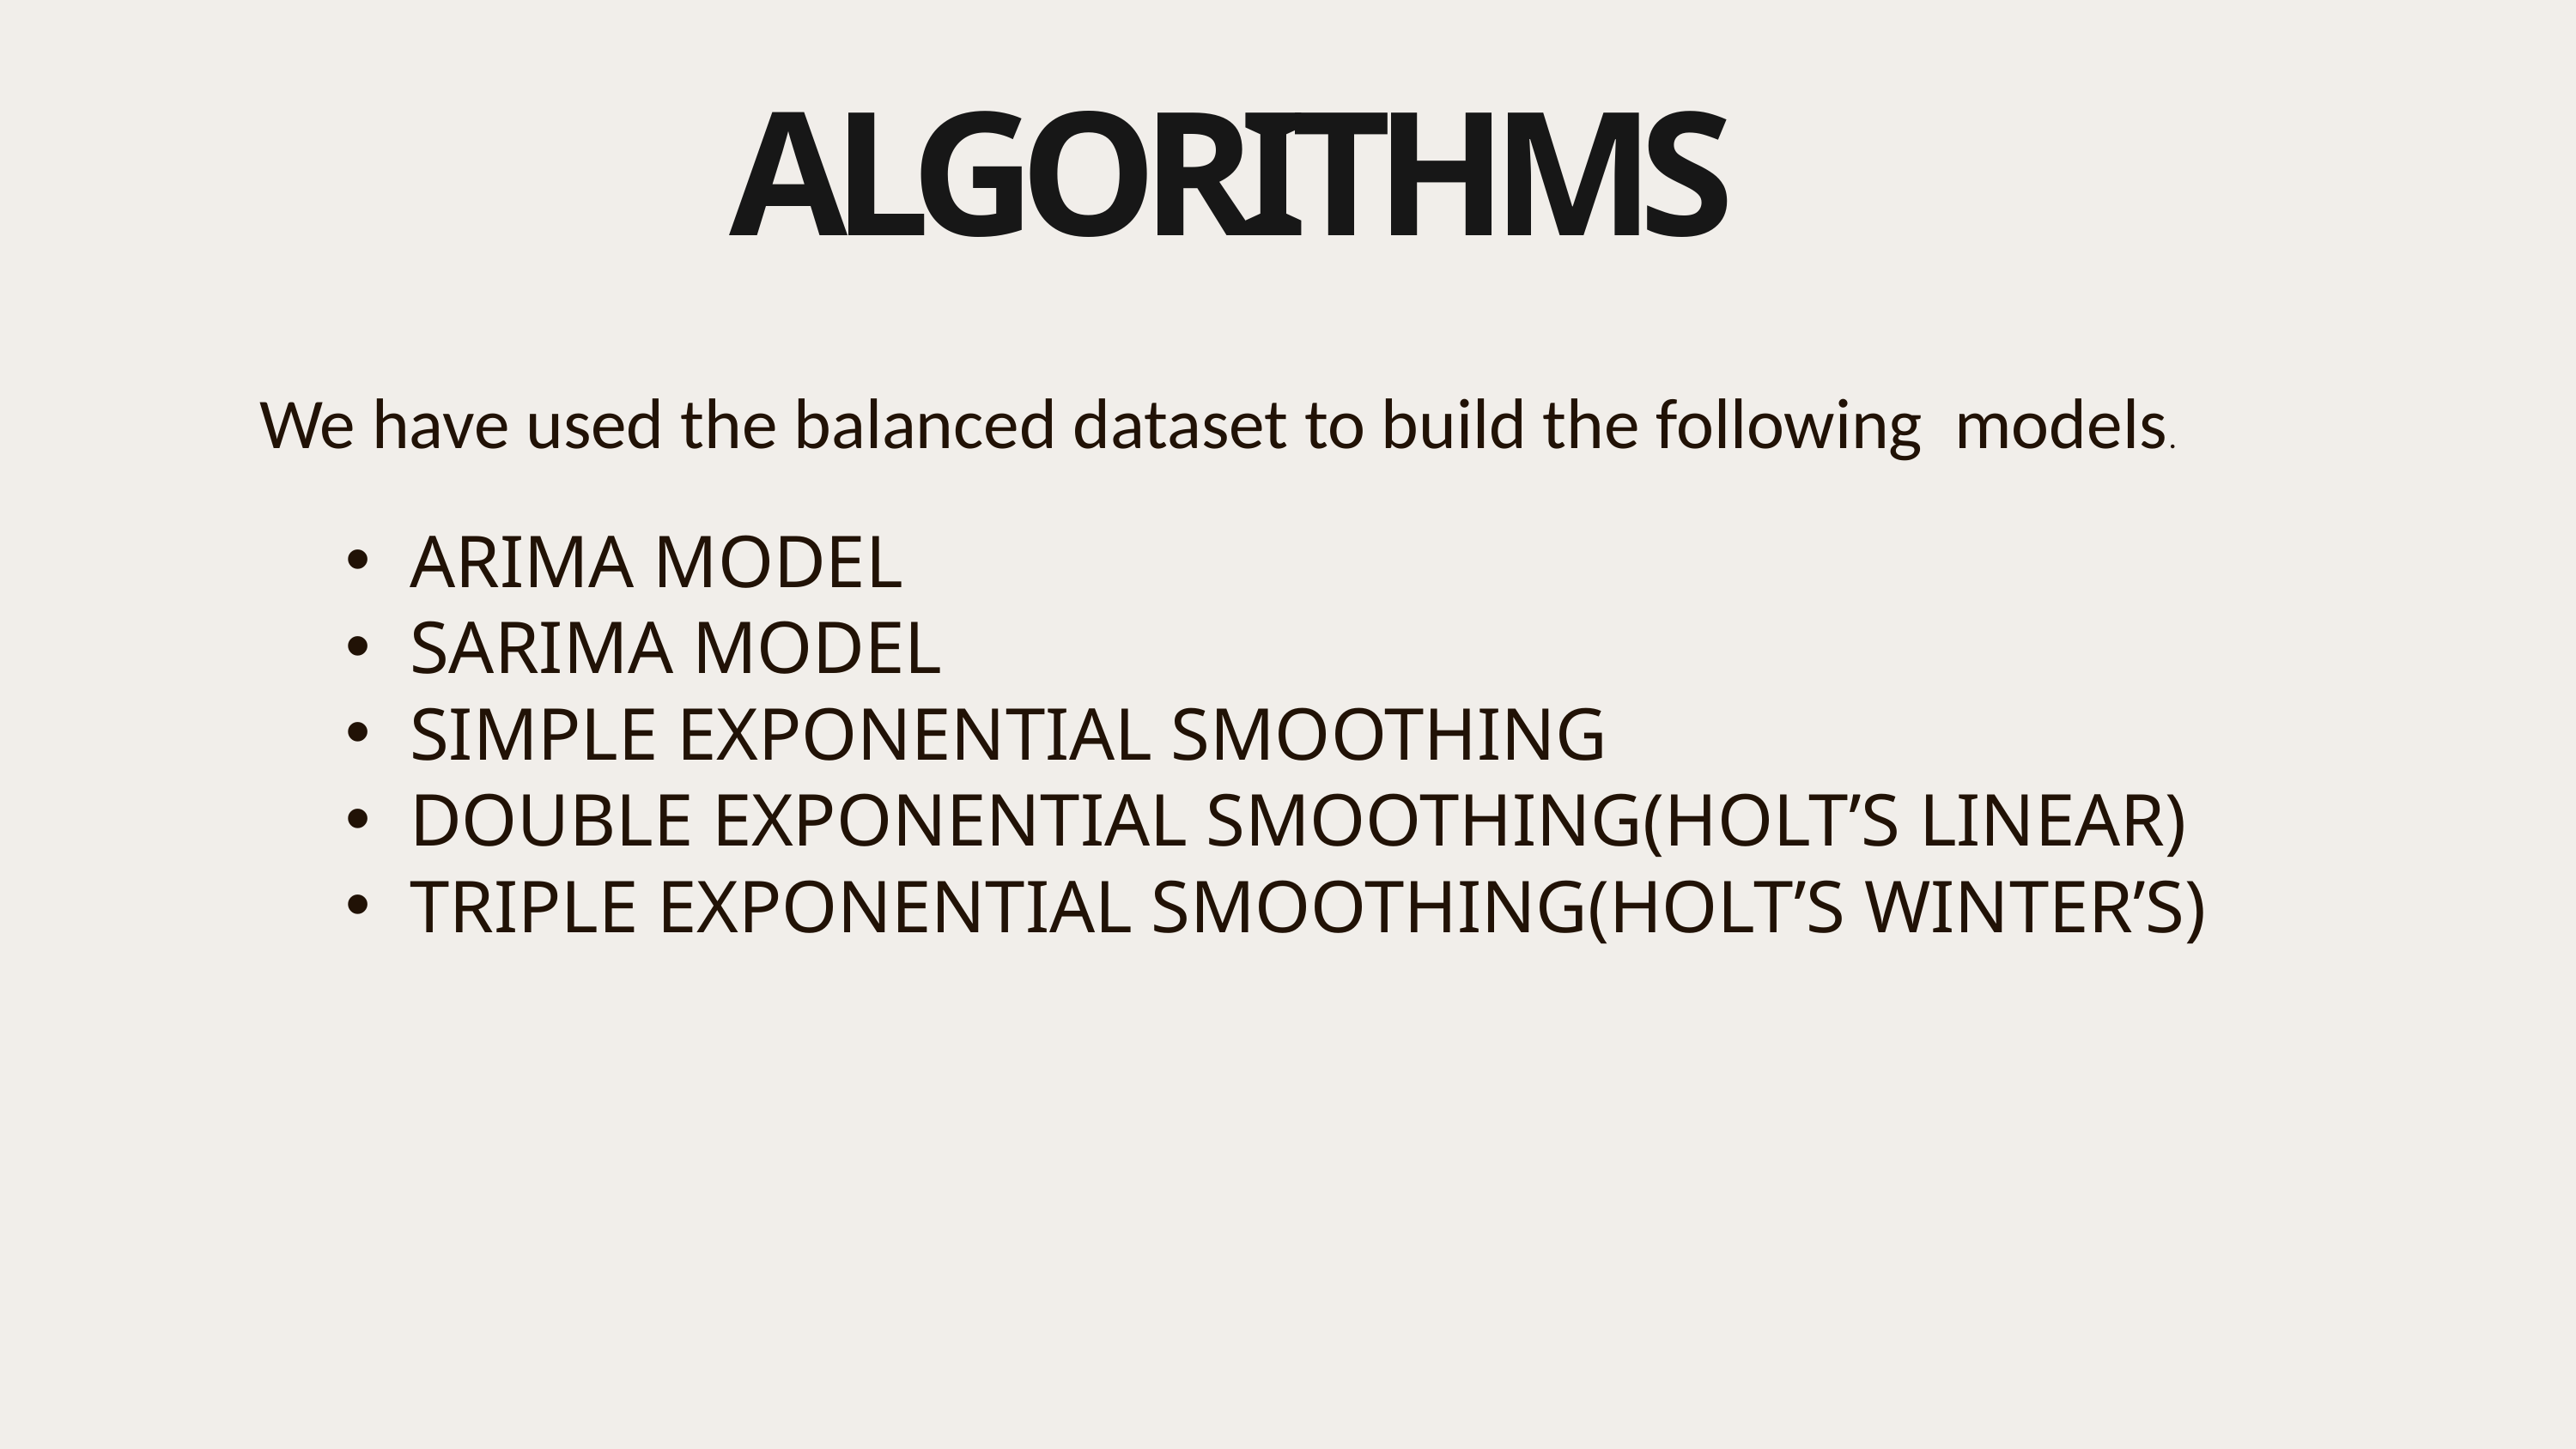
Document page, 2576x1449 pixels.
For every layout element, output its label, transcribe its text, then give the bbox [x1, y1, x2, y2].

text_box We have used the balanced dataset to build the following models. [246, 370, 2372, 507]
text_box ALGORITHMS [729, 48, 2480, 270]
text_box ARIMA MODEL SARIMA MODEL SIMPLE EXPONENTIAL SMOOTHING DOUBLE EXPONENTIAL SMOOTHING(HOLT’S LINEAR) TRIPLE EXPONENTIAL SMOOTHING(HOLT’S WINTER’S) [332, 508, 2244, 992]
